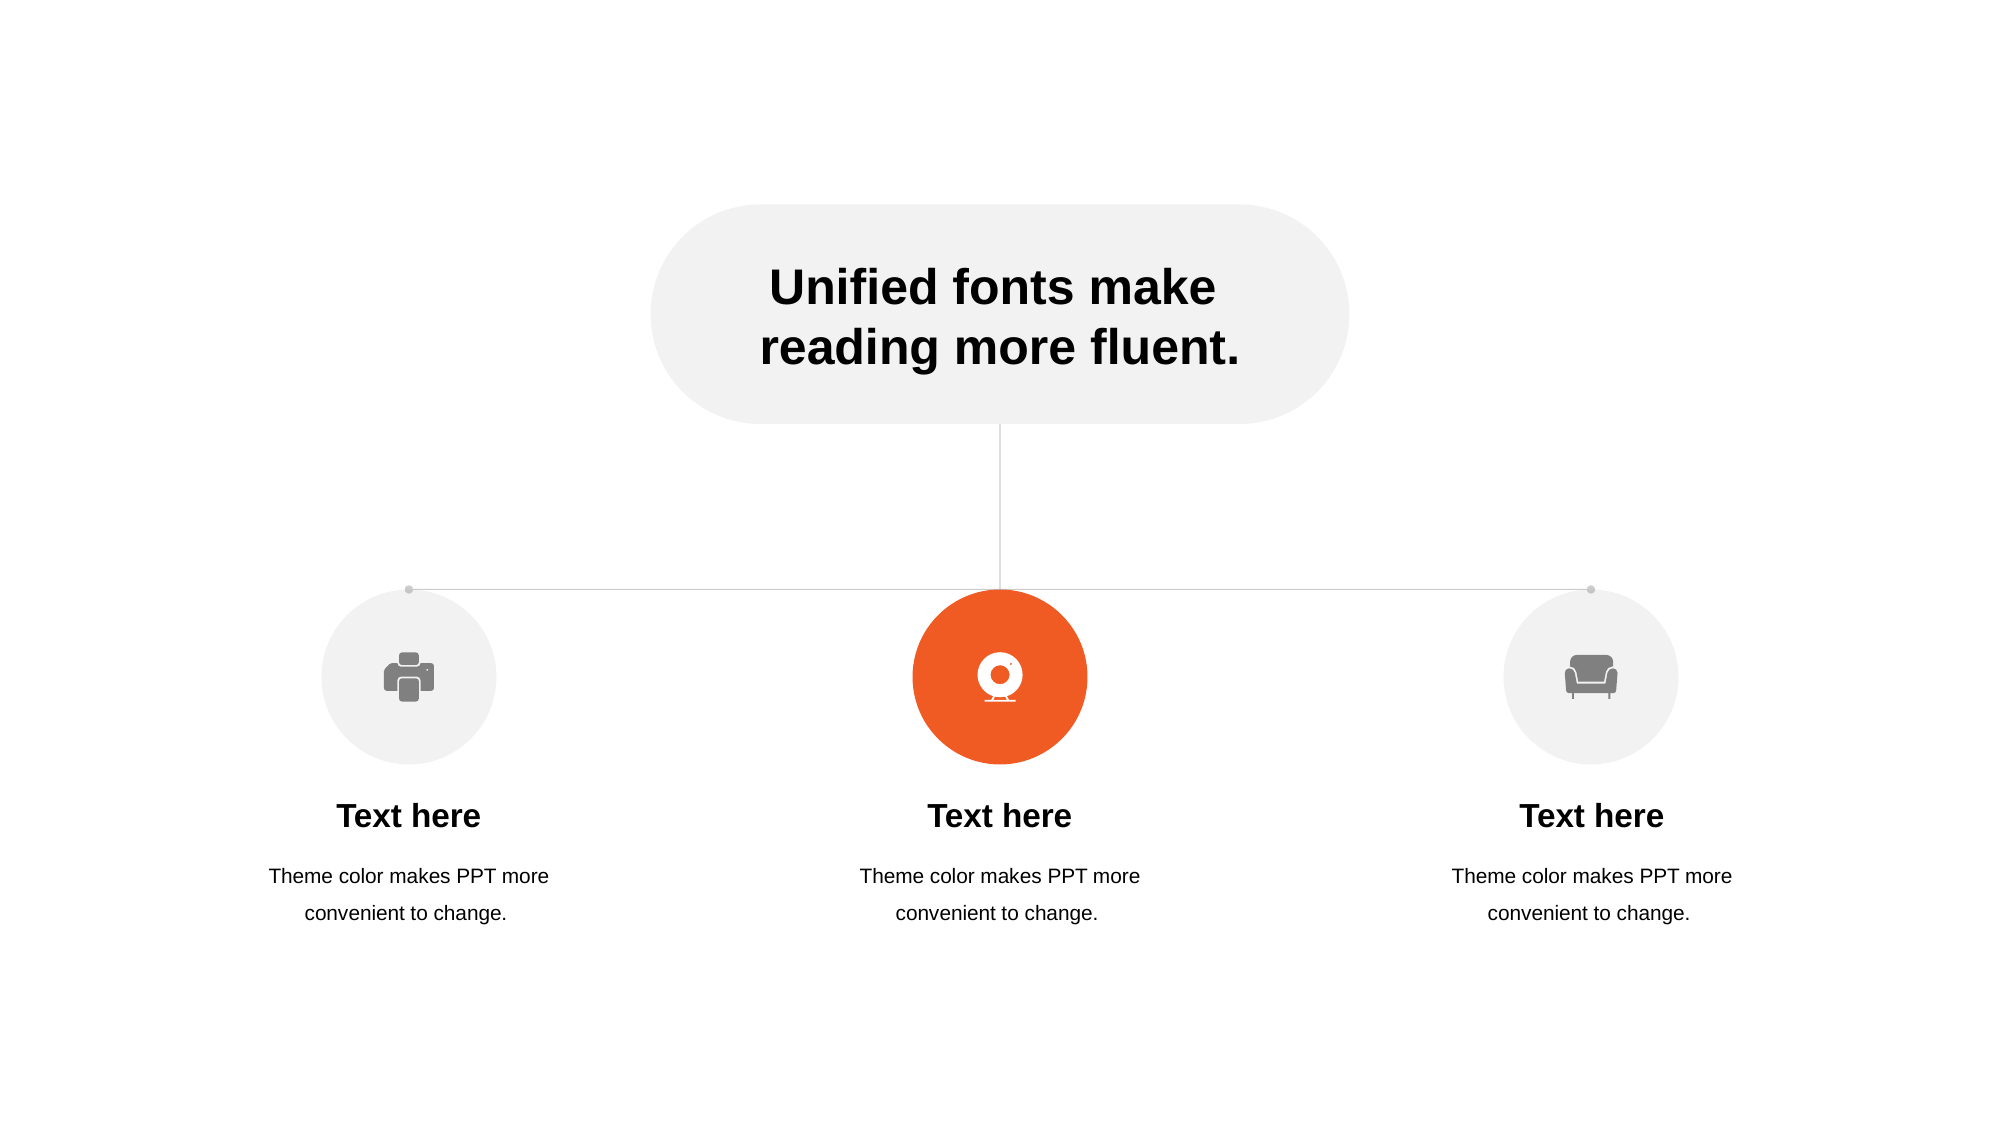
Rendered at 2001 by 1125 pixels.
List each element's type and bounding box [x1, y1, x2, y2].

text_box [235, 204, 1766, 929]
